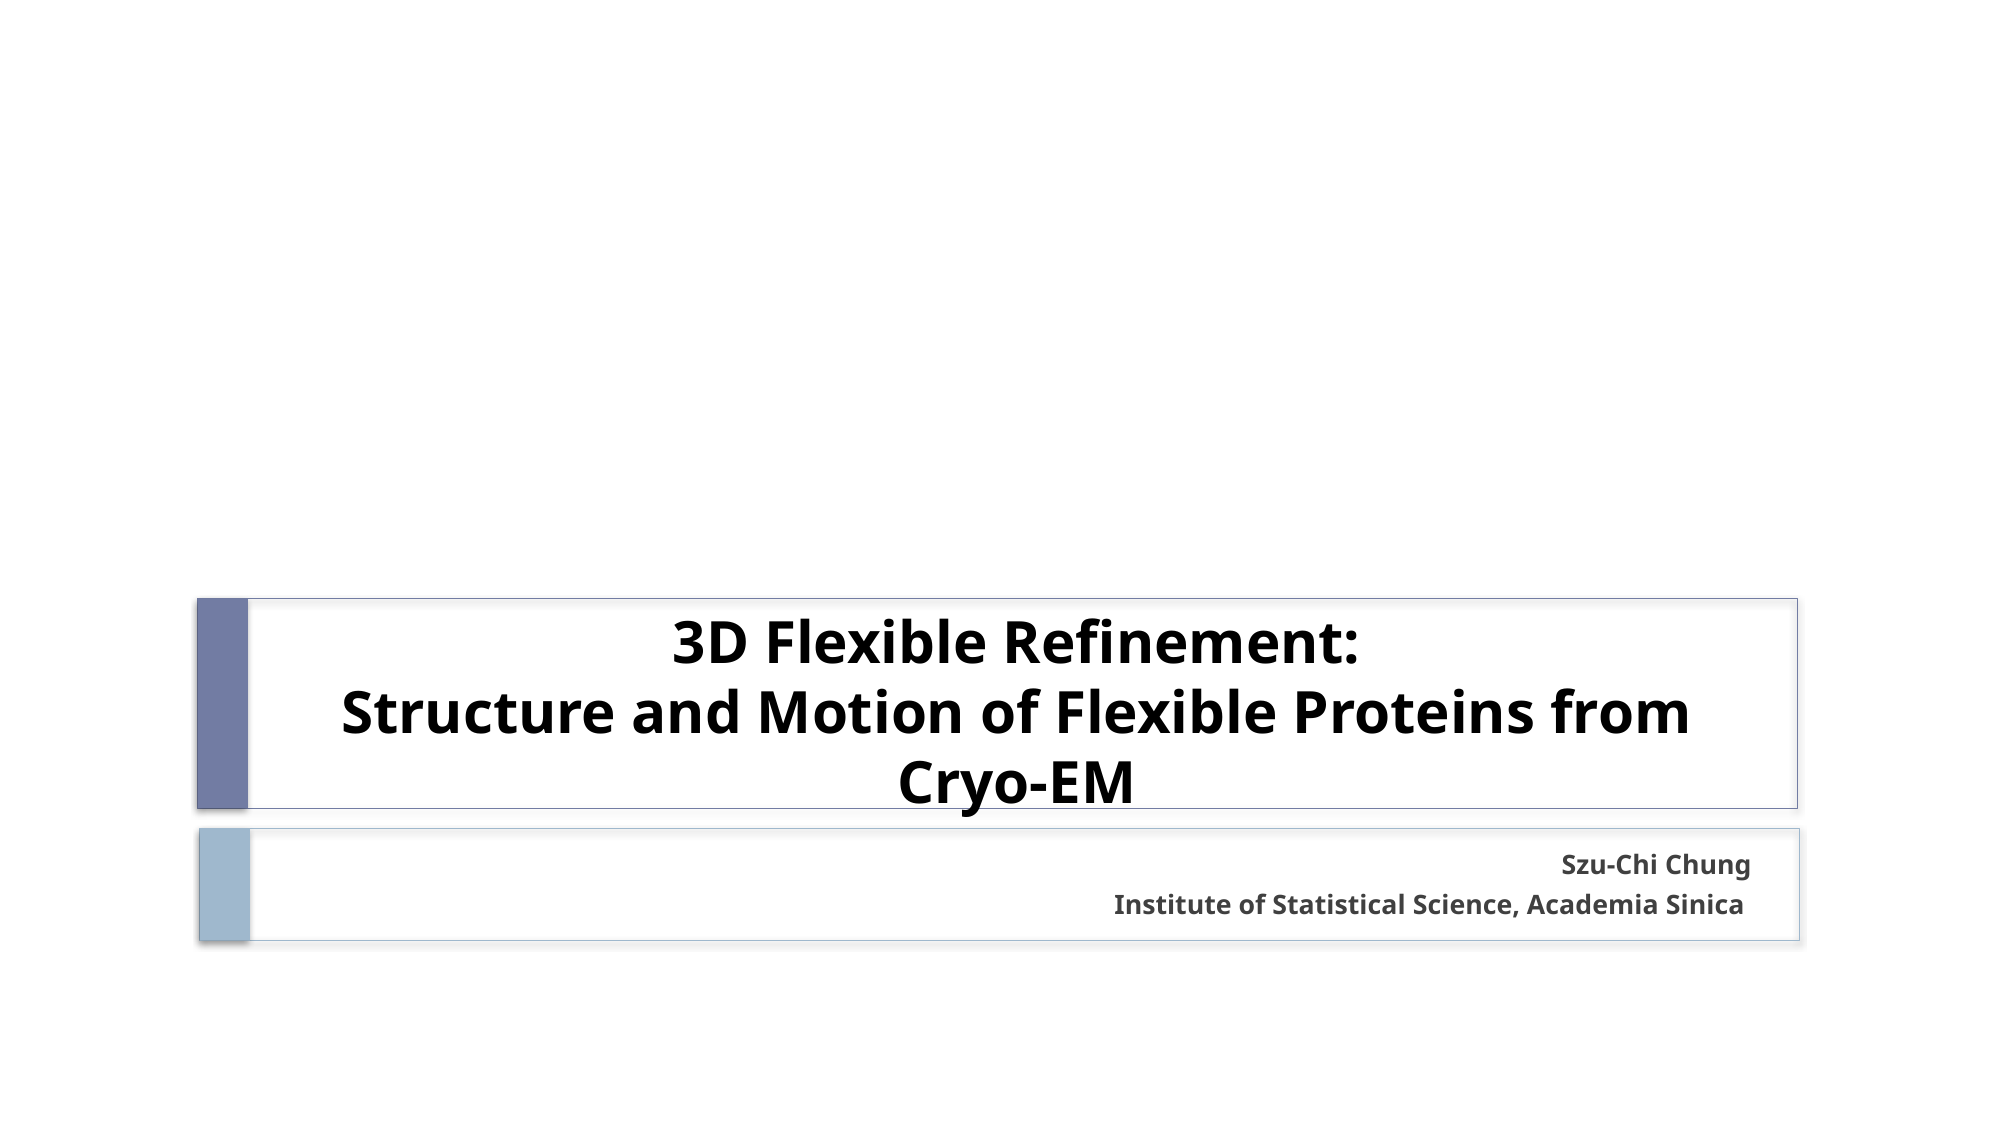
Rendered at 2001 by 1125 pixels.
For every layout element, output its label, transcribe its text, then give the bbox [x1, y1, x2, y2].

subtitle Szu-Chi Chung Institute of Statistical Science, Academia Sinica [266, 840, 1767, 929]
title 3D Flexible Refinement: Structure and Motion of Flexible Proteins from Cryo-EM [315, 597, 1718, 717]
